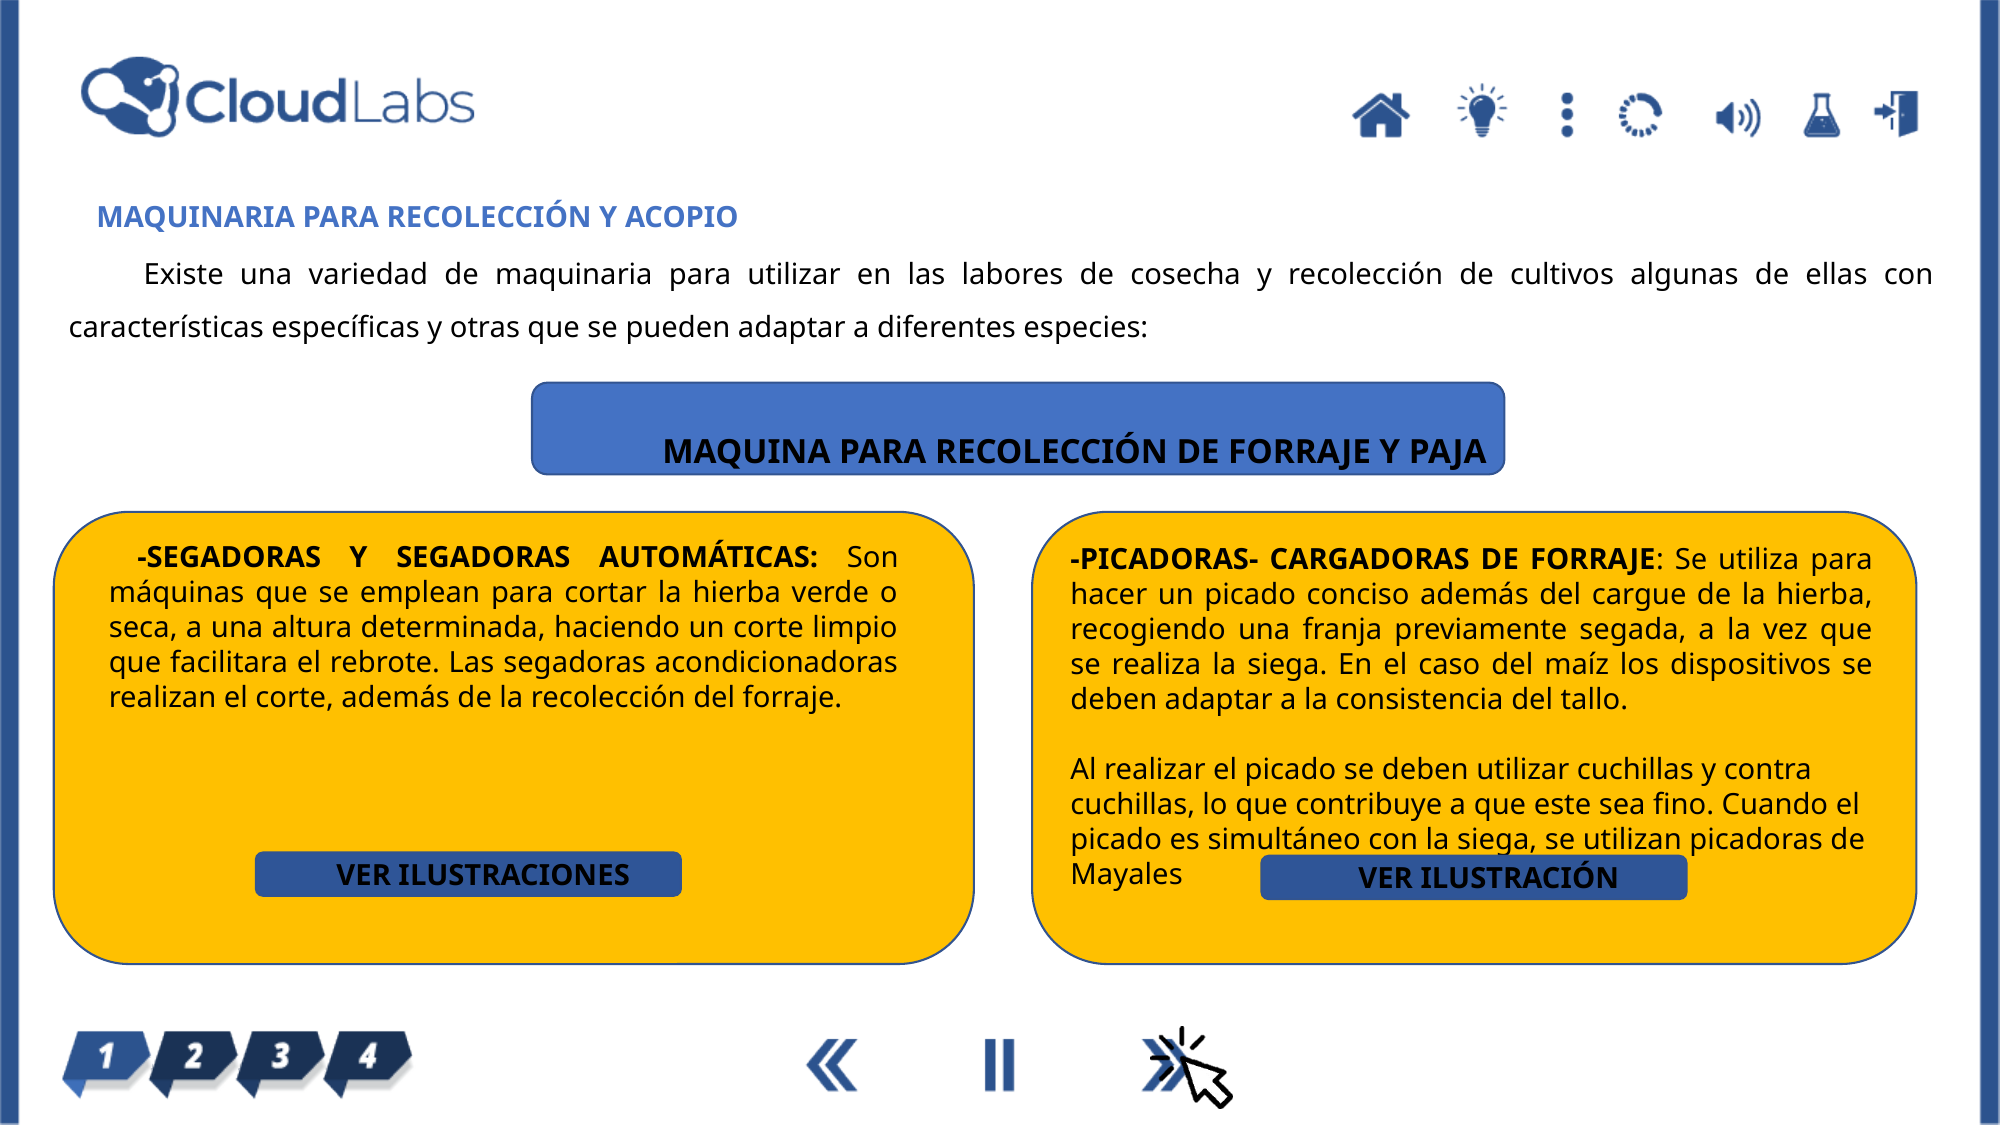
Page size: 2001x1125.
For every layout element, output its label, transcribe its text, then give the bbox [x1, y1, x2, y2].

text_box -SEGADORAS Y SEGADORAS AUTOMÁTICAS: Son máquinas que se emplean para cortar la hierba verde o seca, a una altura determinada, haciendo un corte limpio que facilitara el rebrote. Las segadoras acondicionadoras realizan el corte, además de la recolección del forraje. [94, 531, 914, 721]
text_box VER ILUSTRACIÓN [1291, 851, 1687, 902]
text_box [530, 381, 1493, 476]
text_box -PICADORAS- CARGADORAS DE FORRAJE: Se utiliza para hacer un picado conciso además del cargue de la hierba, recogiendo una franja previamente segada, a la vez que se realiza la siega. En el caso del maíz los dispositivos se deben adaptar a la consistencia del tallo. Al realizar el picado se deben utilizar cuchillas y contra cuchillas, lo que contribuye a que este sea fino. Cuando el picado es simultáneo con la siega, se utilizan picadoras de Mayales [1055, 533, 1888, 898]
text_box [1031, 510, 1918, 966]
text_box [1260, 854, 1291, 901]
picture [0, 0, 2000, 1125]
text_box MAQUINA PARA RECOLECCIÓN DE FORRAJE Y PAJA [647, 382, 1505, 478]
text_box VER ILUSTRACIONES [285, 848, 681, 899]
text_box [254, 851, 285, 897]
text_box Existe una variedad de maquinaria para utilizar en las labores de cosecha y recolección de cultivos algunas de ellas con características específicas y otras que se pueden adaptar a diferentes especies: [53, 230, 1950, 351]
text_box [52, 510, 975, 966]
text_box MAQUINARIA PARA RECOLECCIÓN Y ACOPIO [81, 155, 755, 230]
